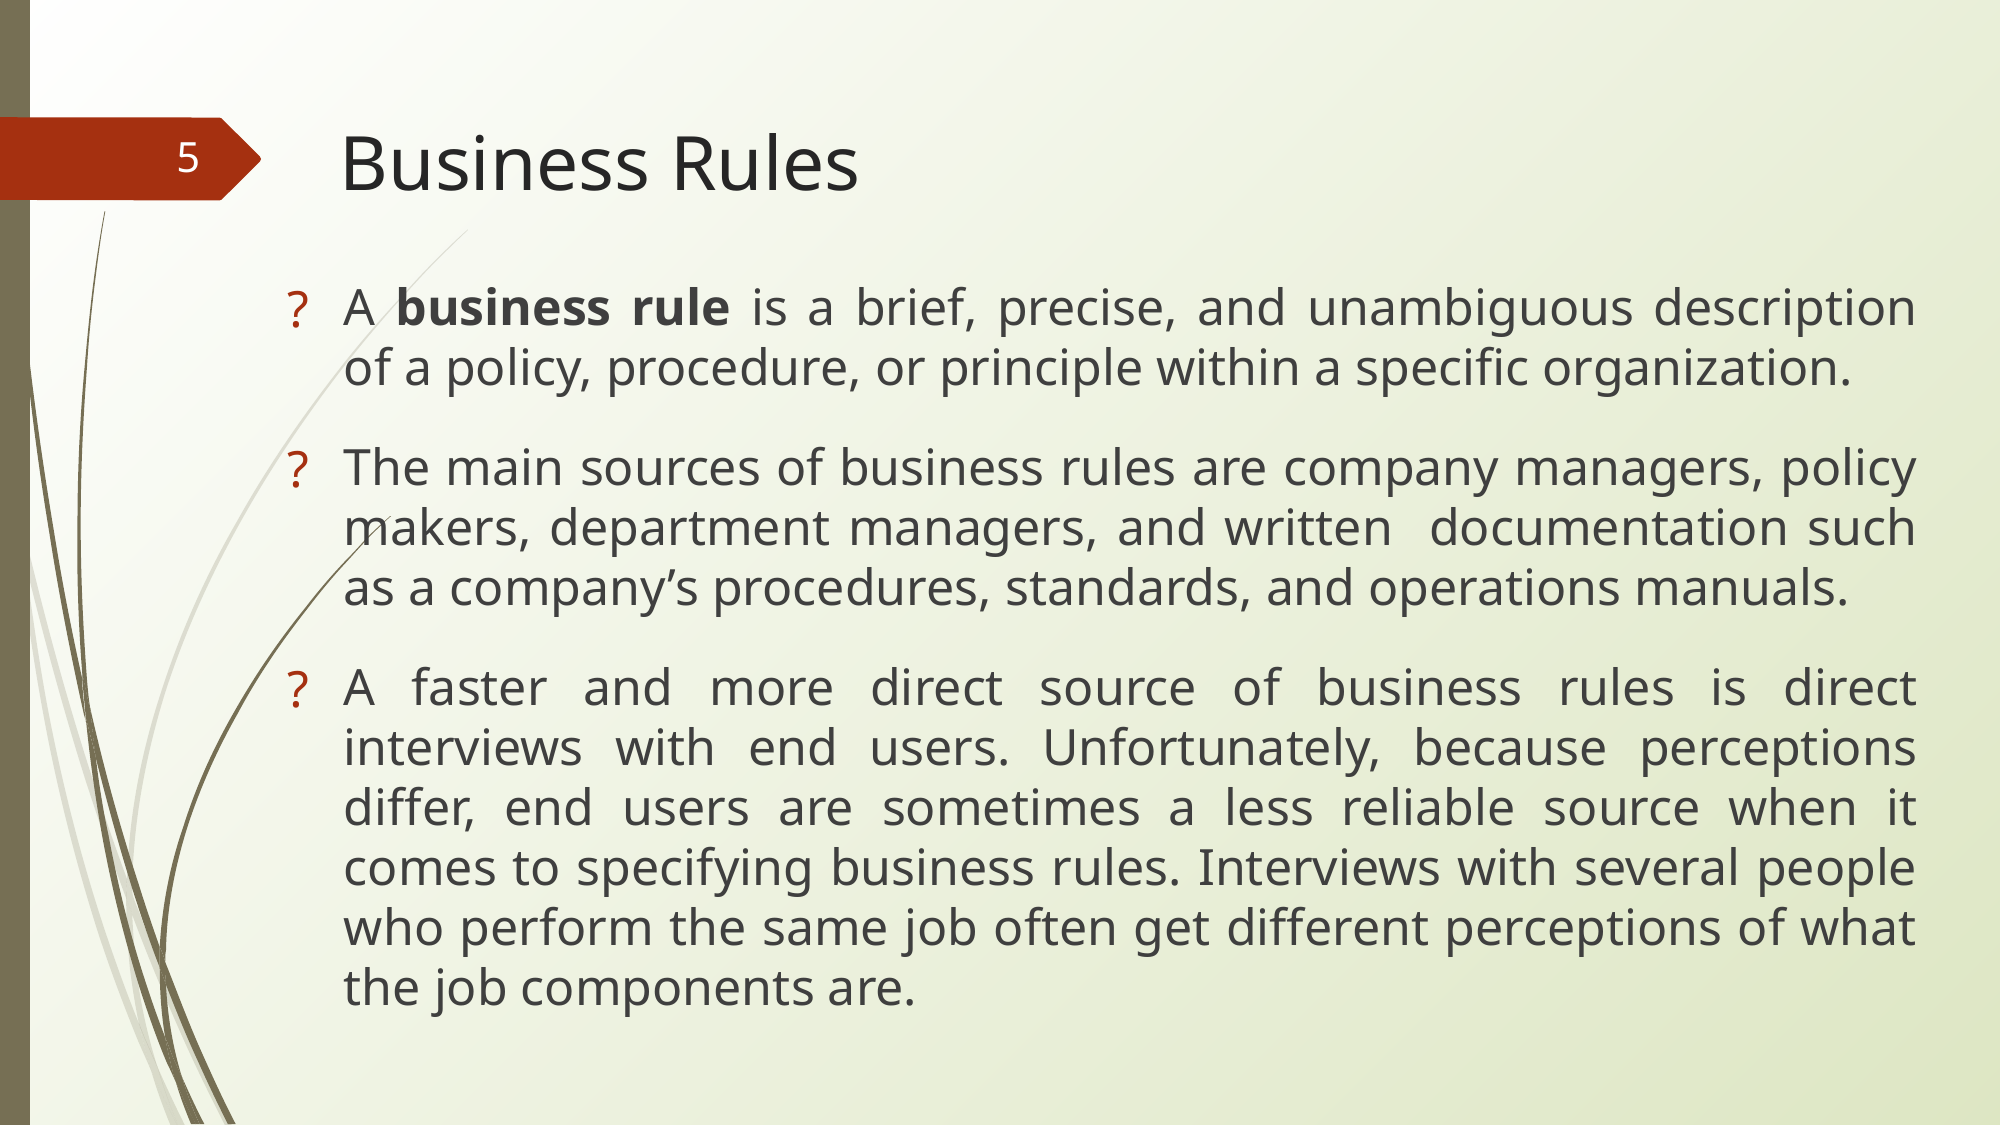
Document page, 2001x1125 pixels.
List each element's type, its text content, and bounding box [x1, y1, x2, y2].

list A business rule is a brief, precise, and unambiguous description of a policy, procedure, or principle within a specific organization. The main sources of business rules are company managers, policy makers, department managers, and written documentation such as a company’s procedures, standards, and operations manuals. A faster and more direct source of business rules is direct interviews with end users. Unfortunately, because perceptions differ, end users are sometimes a less reliable source when it comes to specifying business rules. Interviews with several people who perform the same job often get different perceptions of what the job components are. [272, 267, 1934, 1071]
title Business Rules [324, 108, 1675, 263]
slide_number ‹#› [87, 129, 216, 190]
